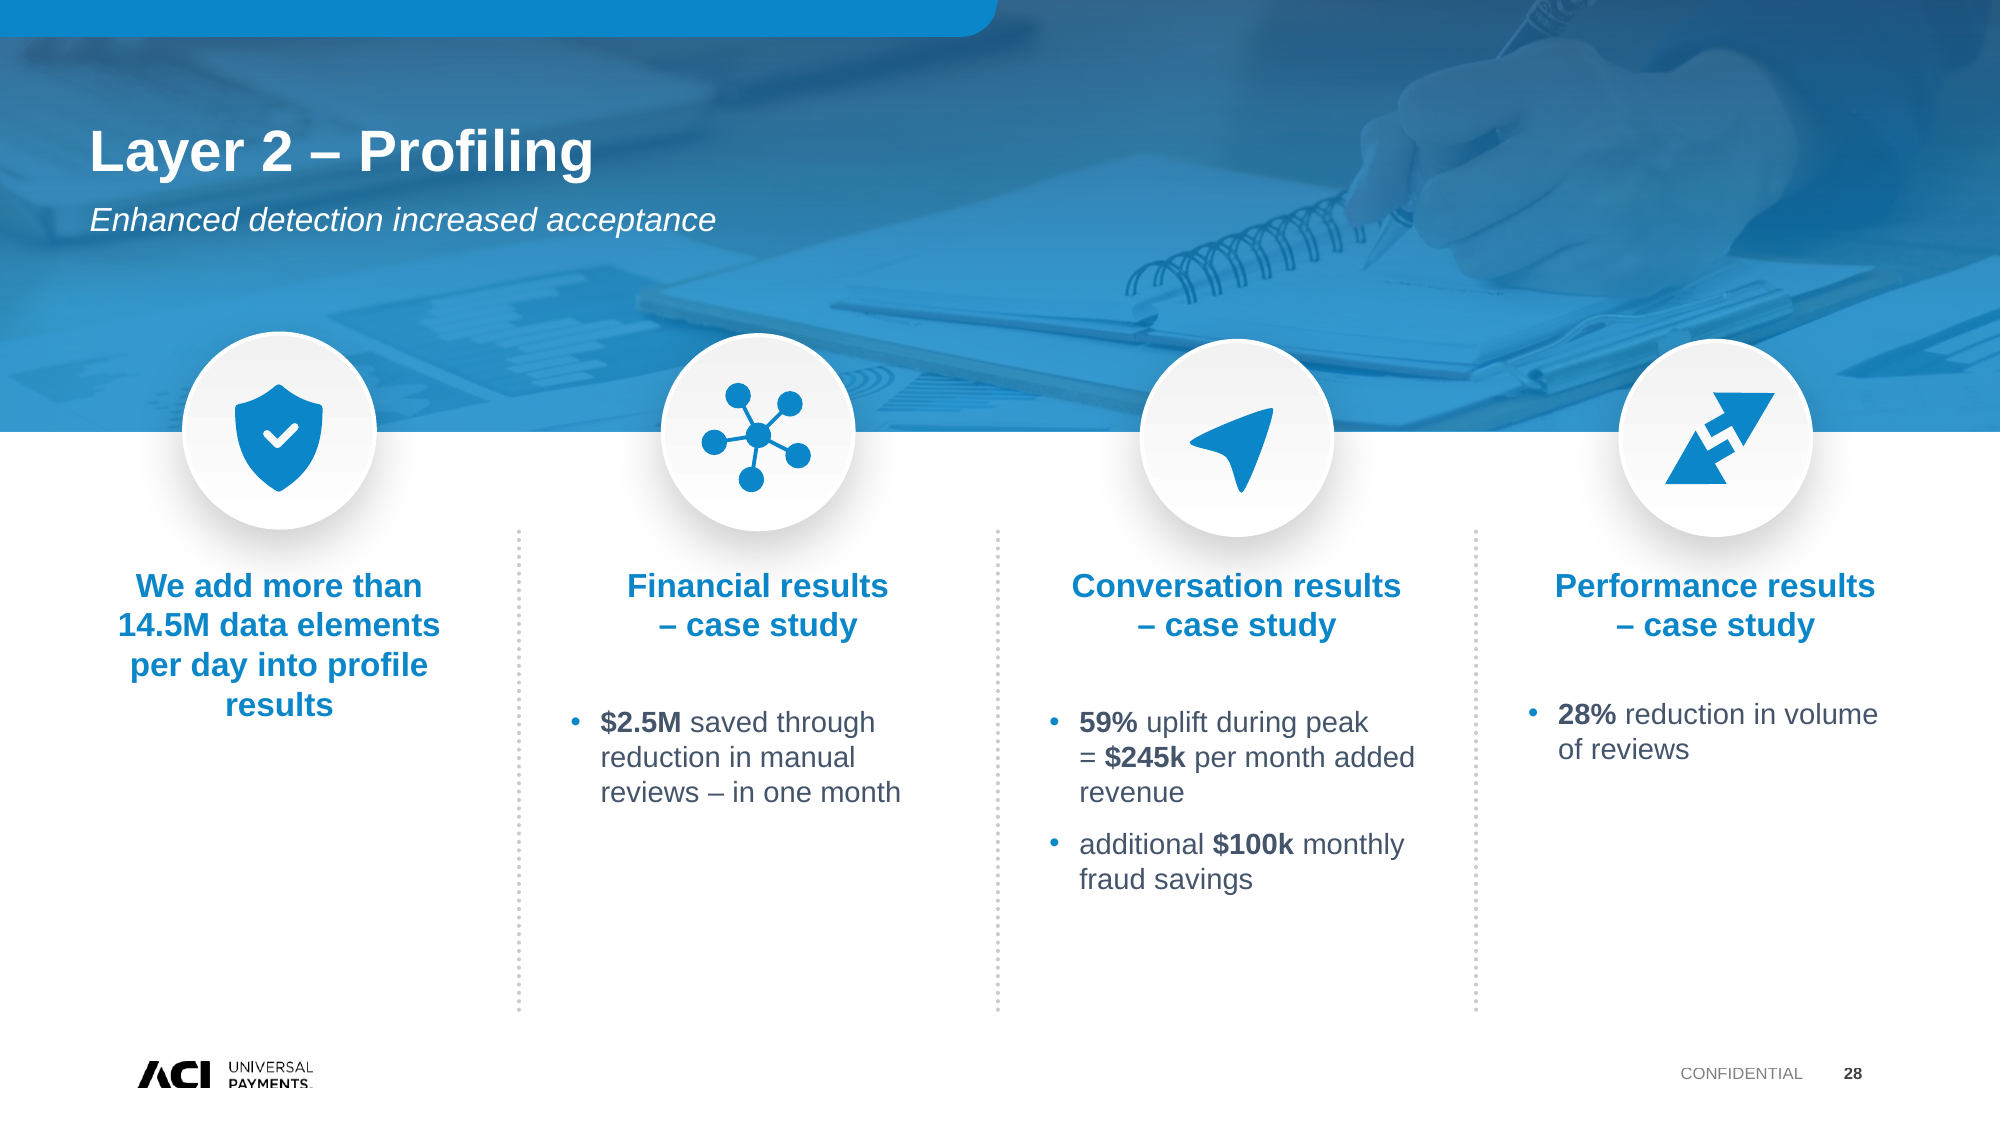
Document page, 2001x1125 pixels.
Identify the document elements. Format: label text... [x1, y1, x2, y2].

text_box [184, 333, 375, 528]
picture [0, 0, 2000, 432]
slide_number 28 [1804, 1058, 1863, 1088]
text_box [1620, 340, 1811, 535]
text_box Performance results – case study 28% reduction in volume of reviews [1527, 563, 1904, 1010]
footer Confidential [716, 1058, 1804, 1088]
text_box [1141, 340, 1333, 535]
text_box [662, 335, 854, 530]
text_box We add more than 14.5M data elements per day into profile results [91, 563, 468, 1010]
text_box Financial results – case study $2.5M saved through reduction in manual reviews – in one month [570, 563, 947, 1010]
text_box Conversation results – case study 59% uplift during peak = $245k per month added revenue additional $100k monthly fraud savings [1048, 563, 1425, 1010]
